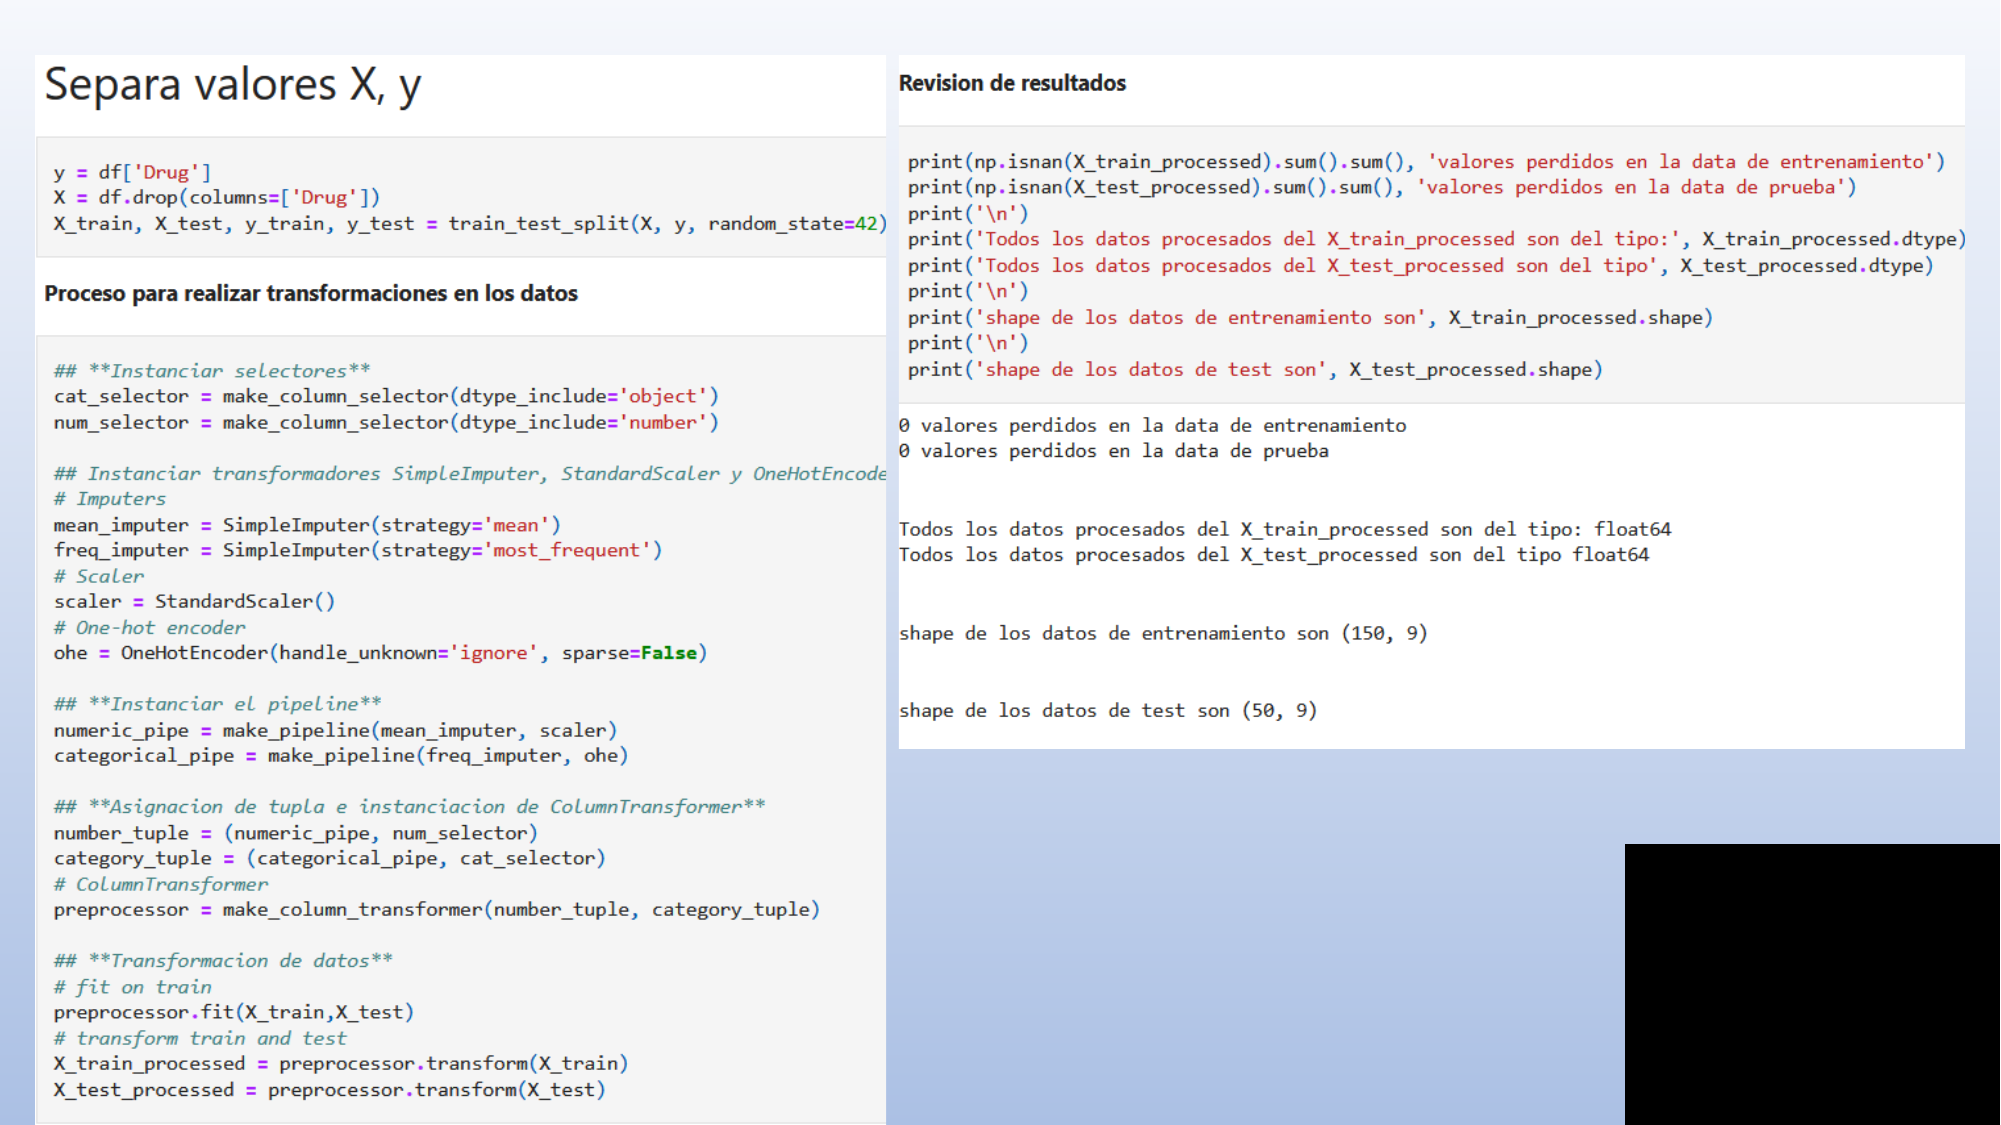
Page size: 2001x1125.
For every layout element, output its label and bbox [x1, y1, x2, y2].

picture [34, 55, 887, 1125]
text_box [1624, 843, 2000, 1125]
picture [898, 55, 1965, 749]
